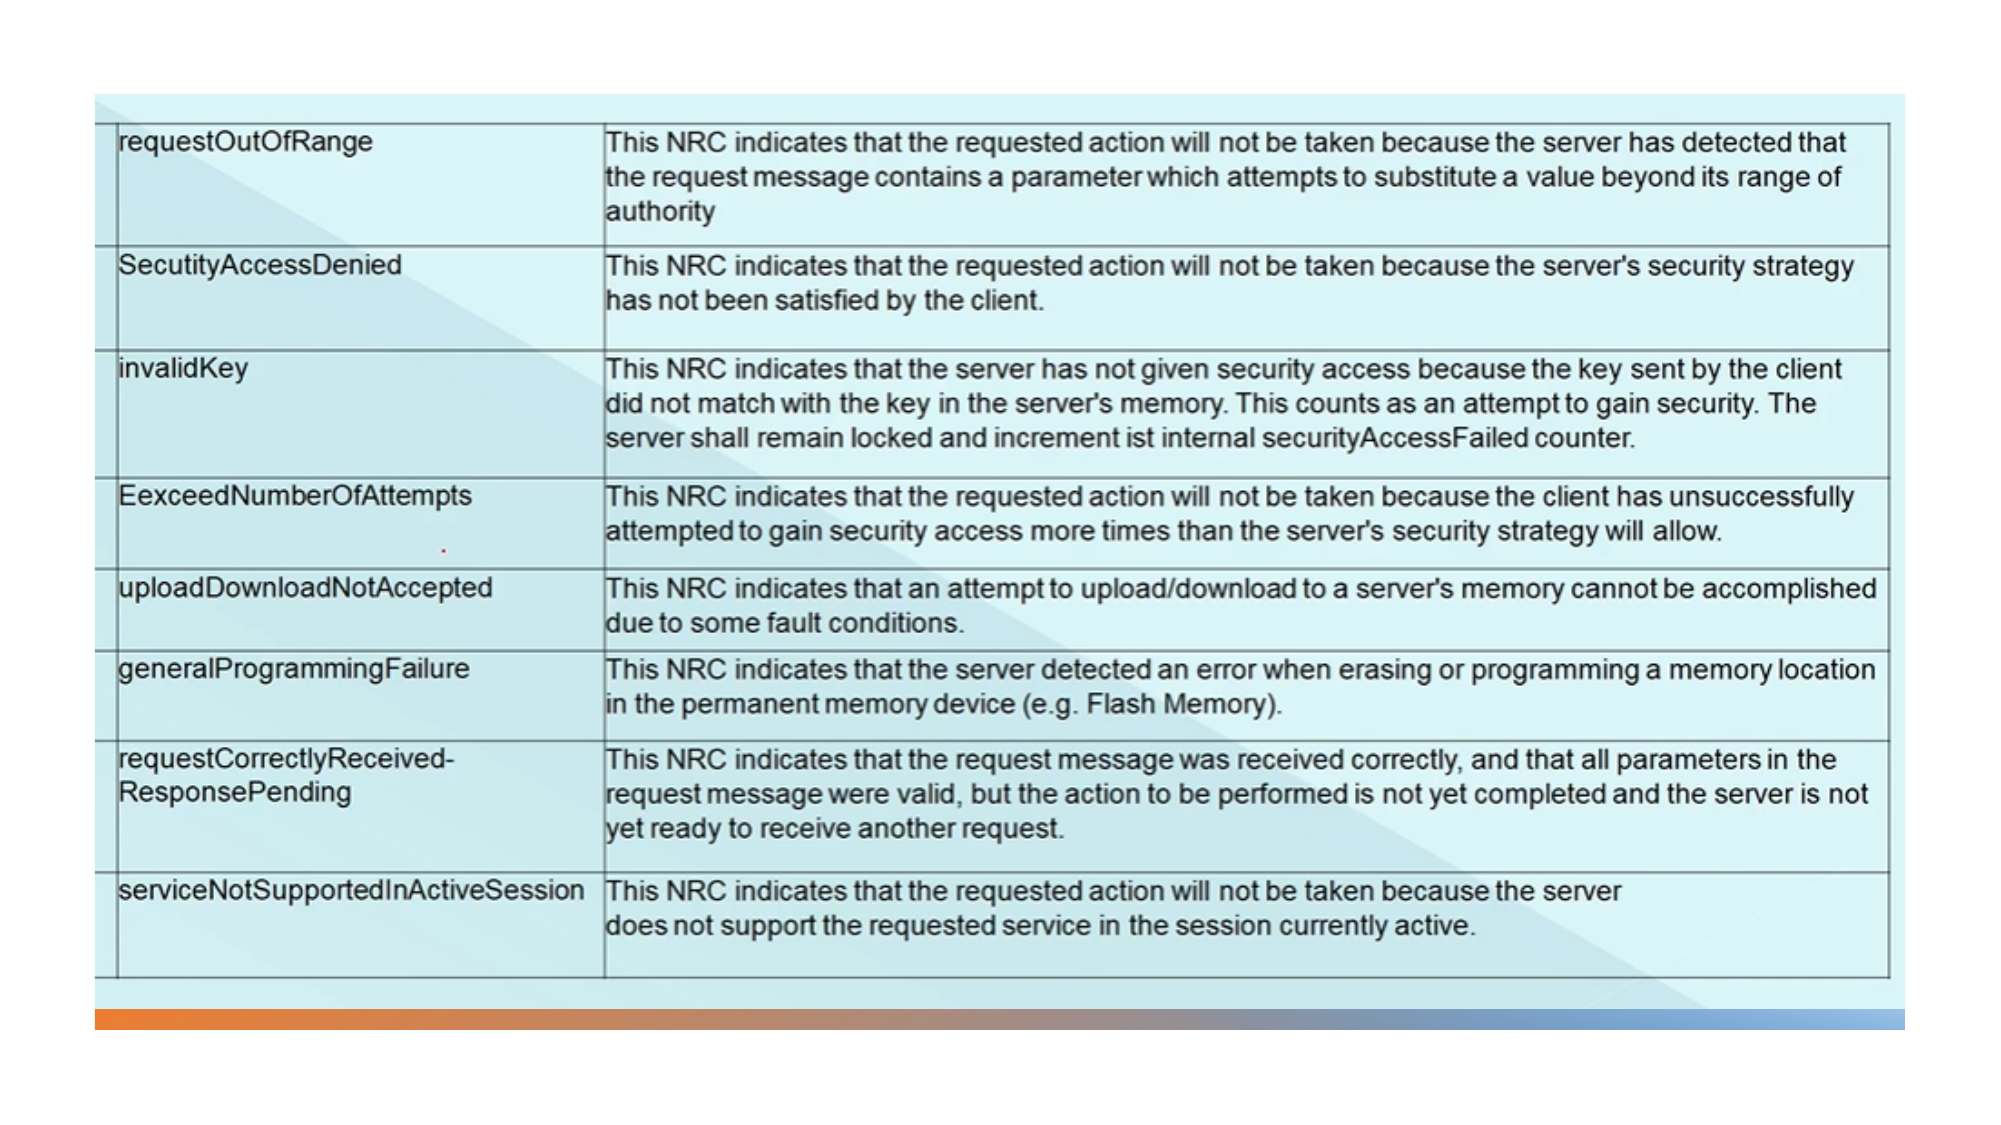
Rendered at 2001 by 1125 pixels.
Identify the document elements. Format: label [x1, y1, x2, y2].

text_box [94, 1009, 1905, 1030]
list [94, 94, 1905, 1009]
